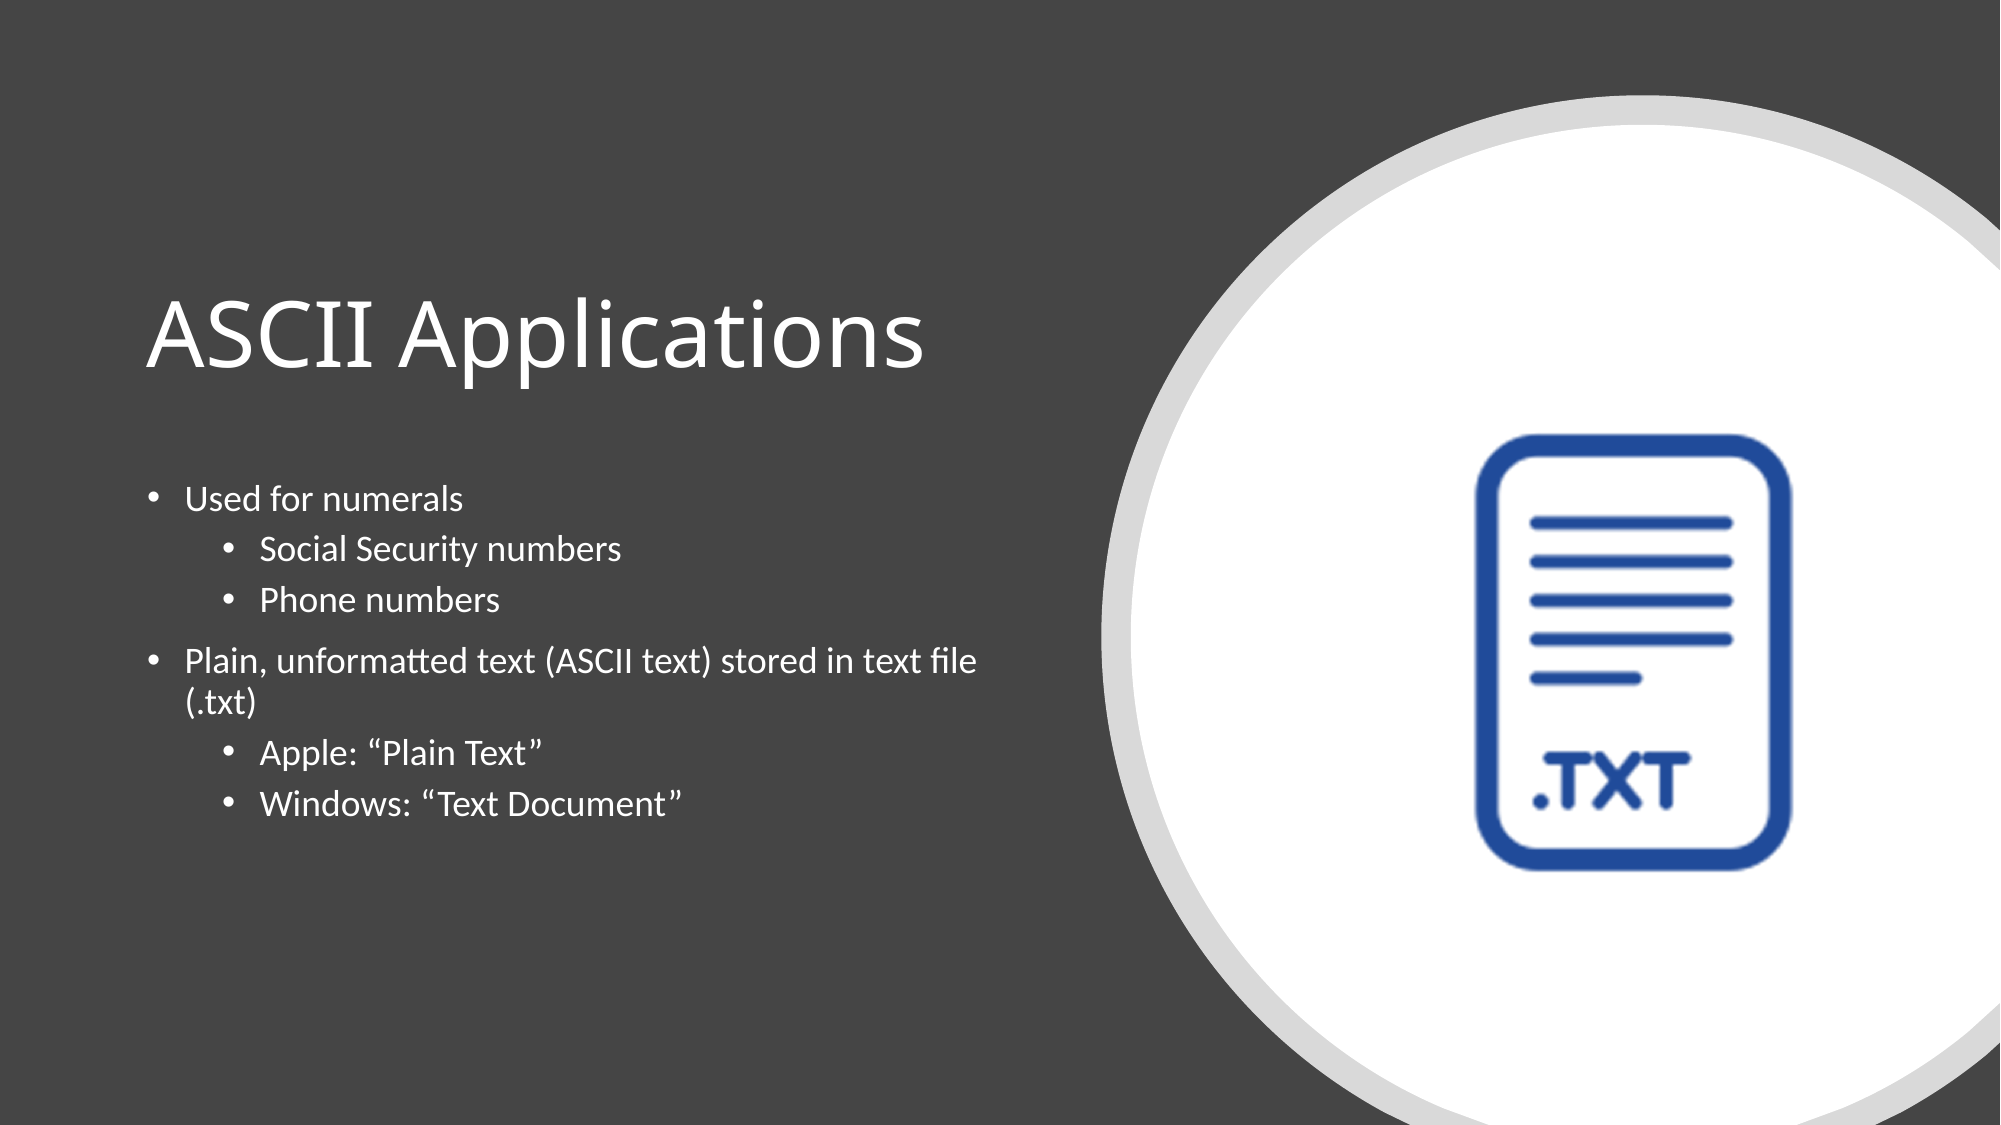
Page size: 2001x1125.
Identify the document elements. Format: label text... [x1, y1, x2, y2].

text_box [1100, 94, 2000, 1125]
list Used for numerals Social Security numbers Phone numbers Plain, unformatted text (ASCII text) stored in text file (.txt) Apple: “Plain Text” Windows: “Text Document” [132, 471, 998, 994]
text_box [1129, 123, 2000, 1125]
picture [1299, 321, 1948, 968]
title ASCII Applications [131, 229, 998, 447]
